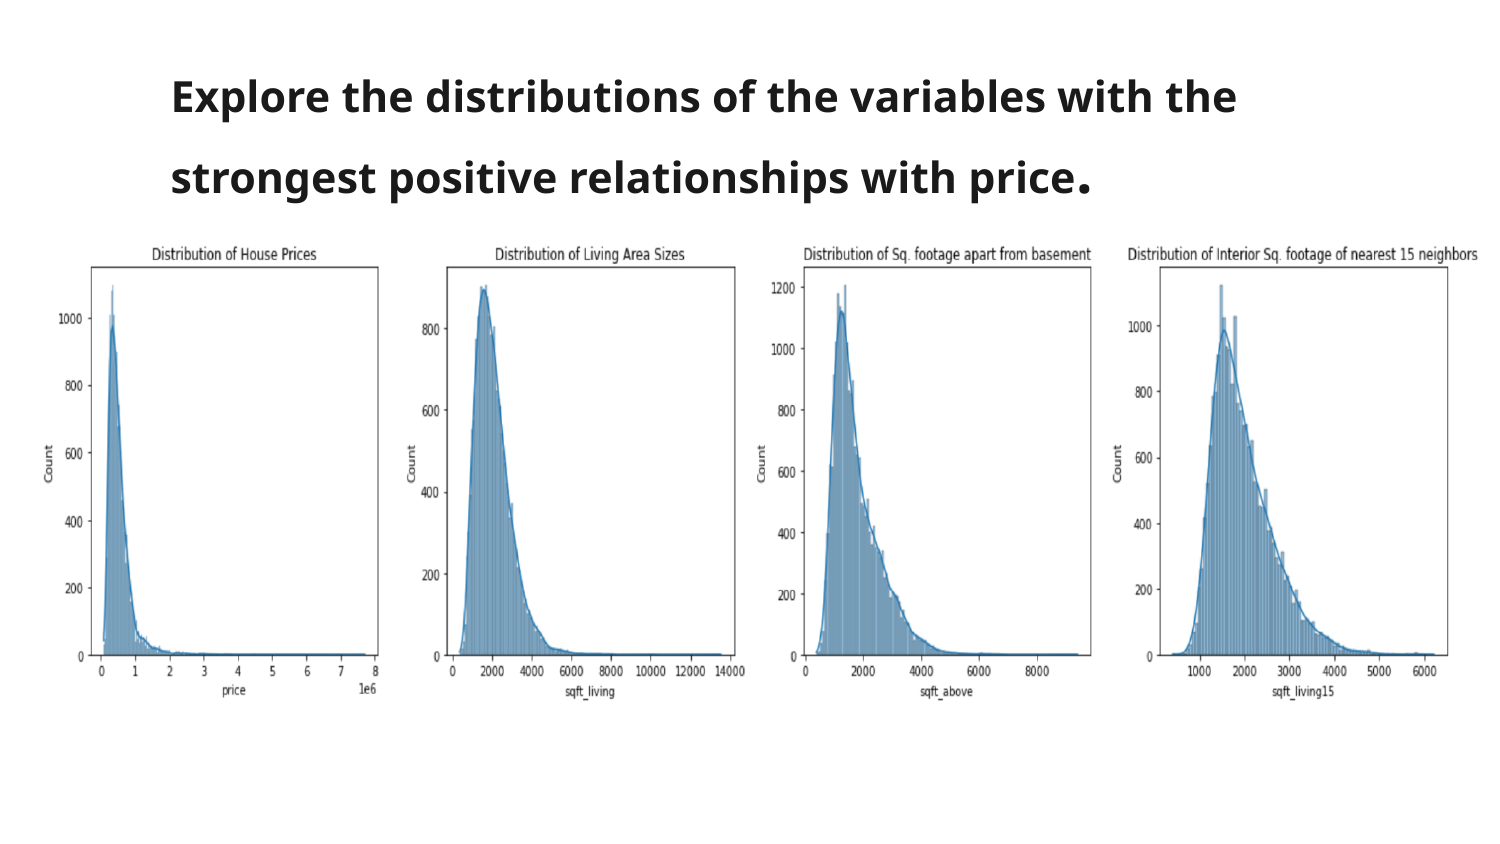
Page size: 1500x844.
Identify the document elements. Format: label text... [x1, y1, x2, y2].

picture [38, 239, 1486, 714]
title Explore the distributions of the variables with the strongest positive relationships with price. [159, 51, 1341, 213]
